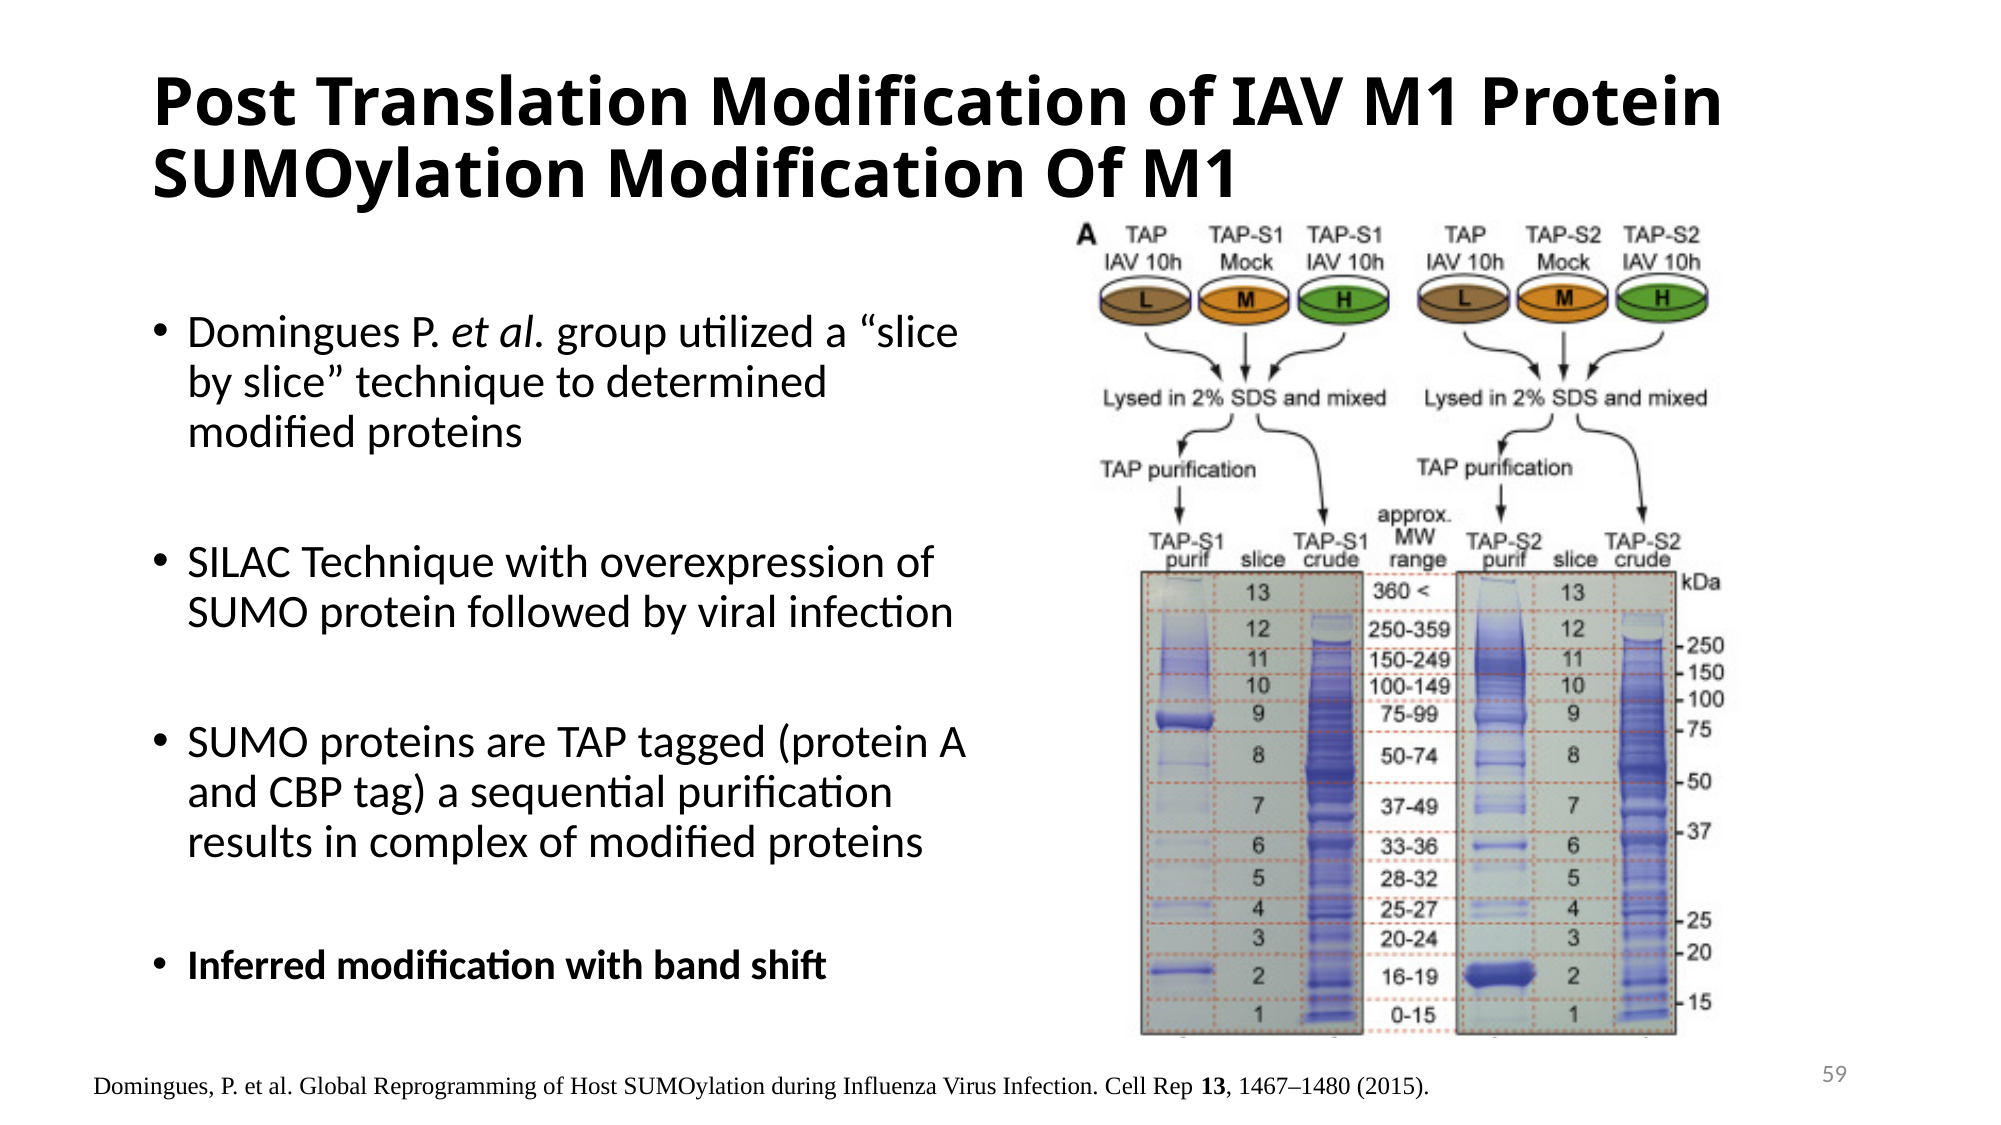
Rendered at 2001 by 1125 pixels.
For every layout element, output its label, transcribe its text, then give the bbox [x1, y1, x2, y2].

title Post Translation Modification of IAV M1 Protein SUMOylation Modification Of M1 [137, 59, 1863, 278]
list Domingues P. et al. group utilized a “slice by slice” technique to determined modified proteins SILAC Technique with overexpression of SUMO protein followed by viral infection SUMO proteins are TAP tagged (protein A and CBP tag) a sequential purification results in complex of modified proteins Inferred modification with band shift [137, 299, 1013, 1014]
text_box Domingues, P. et al. Global Reprogramming of Host SUMOylation during Influenza Virus Infection. Cell Rep 13, 1467–1480 (2015). [78, 1061, 2000, 1107]
slide_number 59 [1412, 1042, 1863, 1103]
picture [1075, 220, 1772, 1038]
